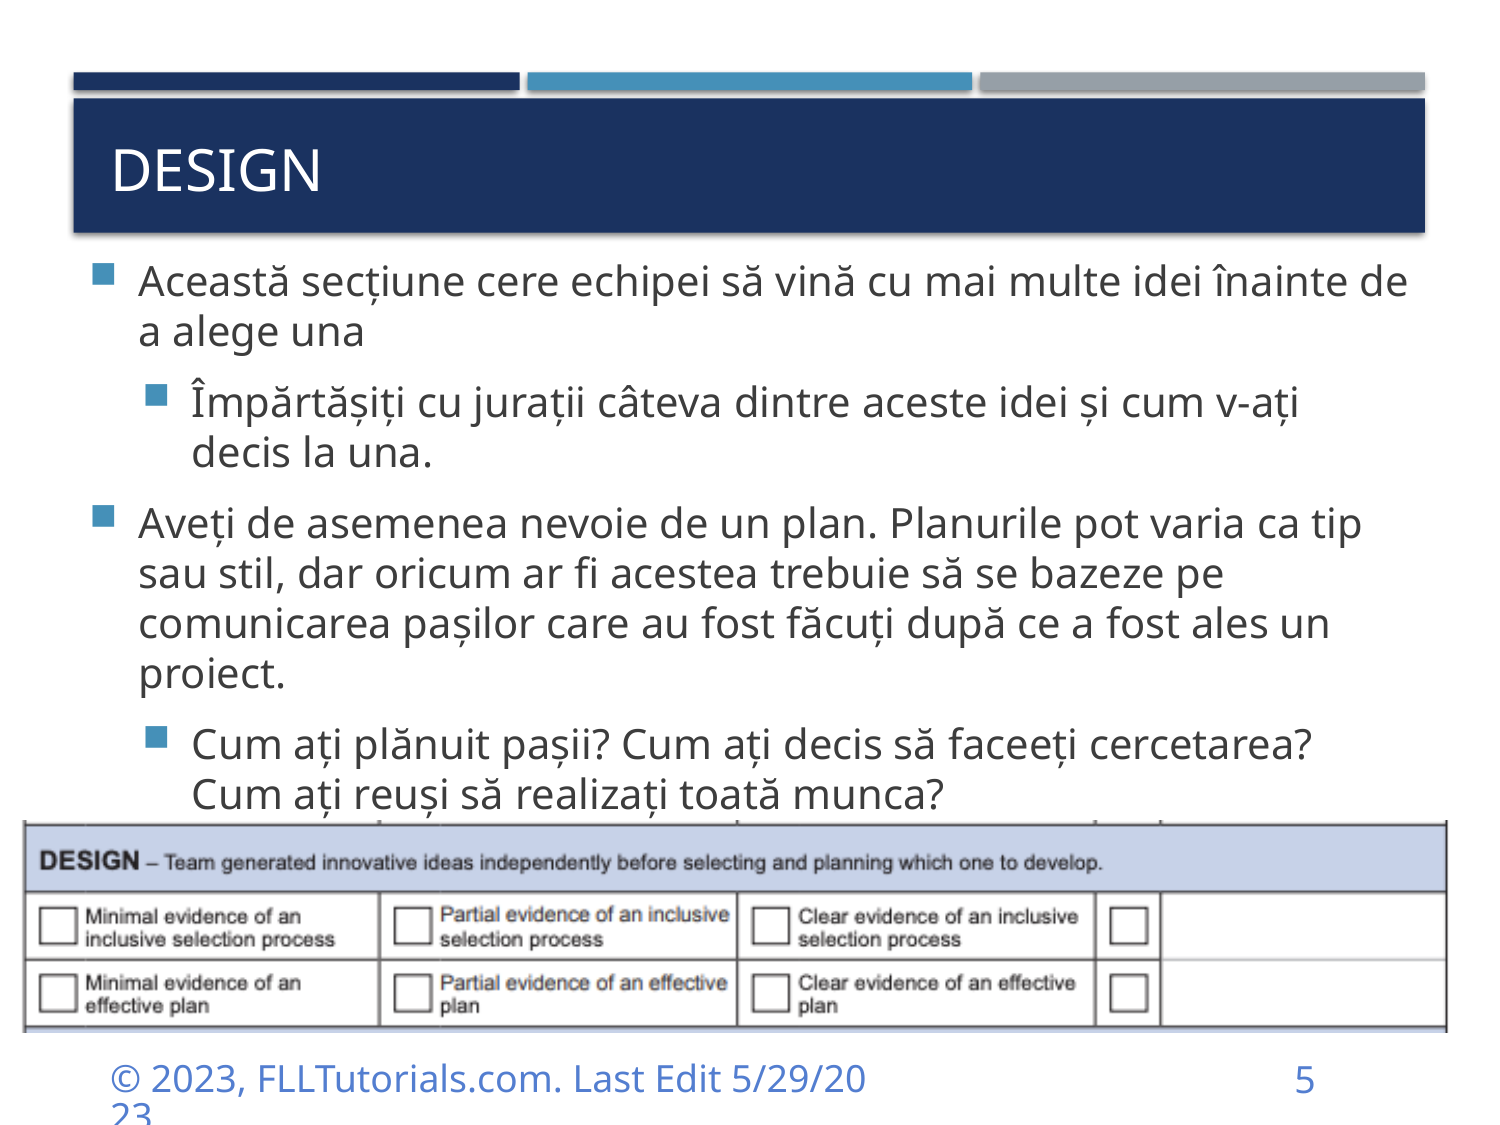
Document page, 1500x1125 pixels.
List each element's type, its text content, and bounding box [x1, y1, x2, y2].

title DESIGN [95, 112, 1406, 211]
footer © 2023, FLLTutorials.com. Last Edit 5/29/2023 [95, 1047, 895, 1108]
list Această secțiune cere echipei să vină cu mai multe idei înainte de a alege una Împărtășiți cu jurații câteva dintre aceste idei și cum v-ați decis la una. Aveți de asemenea nevoie de un plan. Planurile pot varia ca tip sau stil, dar oricum ar fi acestea trebuie să se bazeze pe comunicarea pașilor care au fost făcuți după ce a fost ales un proiect. Cum ați plănuit pașii? Cum ați decis să faceeți cercetarea? Cum ați reuși să realizați toată munca? [73, 246, 1425, 818]
picture [0, 819, 1500, 1033]
slide_number 5 [1279, 1048, 1406, 1109]
